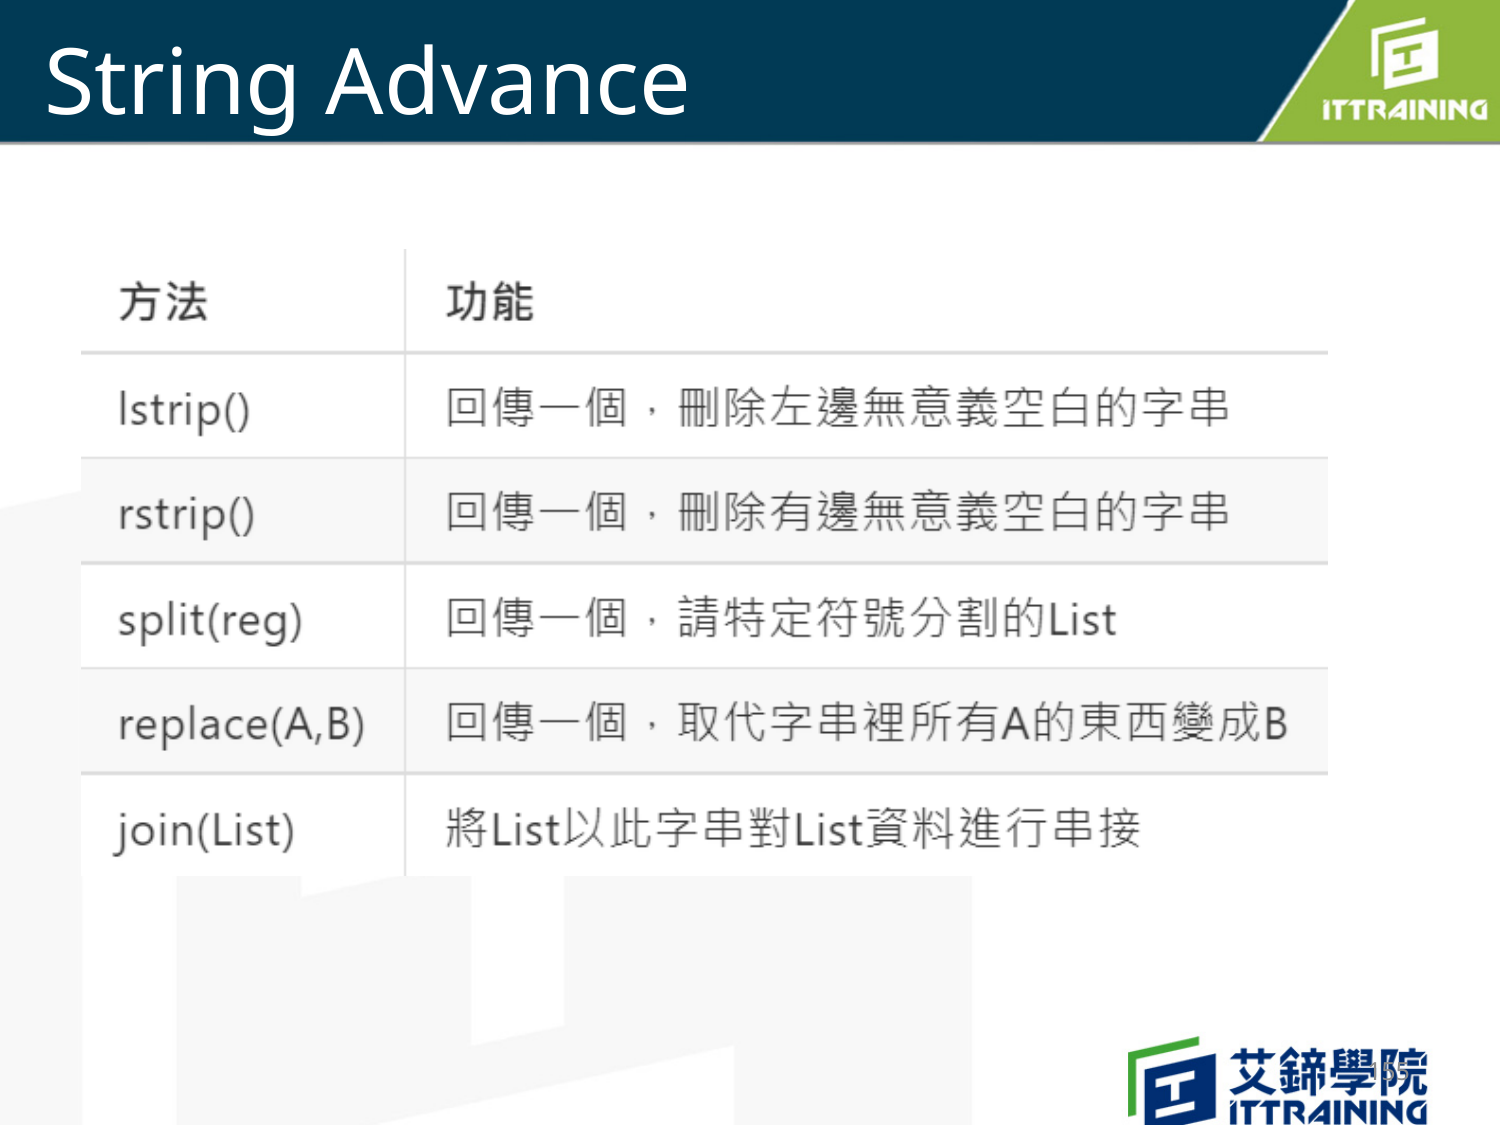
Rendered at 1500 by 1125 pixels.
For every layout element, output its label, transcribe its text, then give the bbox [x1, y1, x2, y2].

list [80, 249, 1328, 876]
picture [0, 0, 1500, 1125]
slide_number 155 [1074, 1042, 1425, 1103]
title String Advance [29, 0, 1380, 172]
